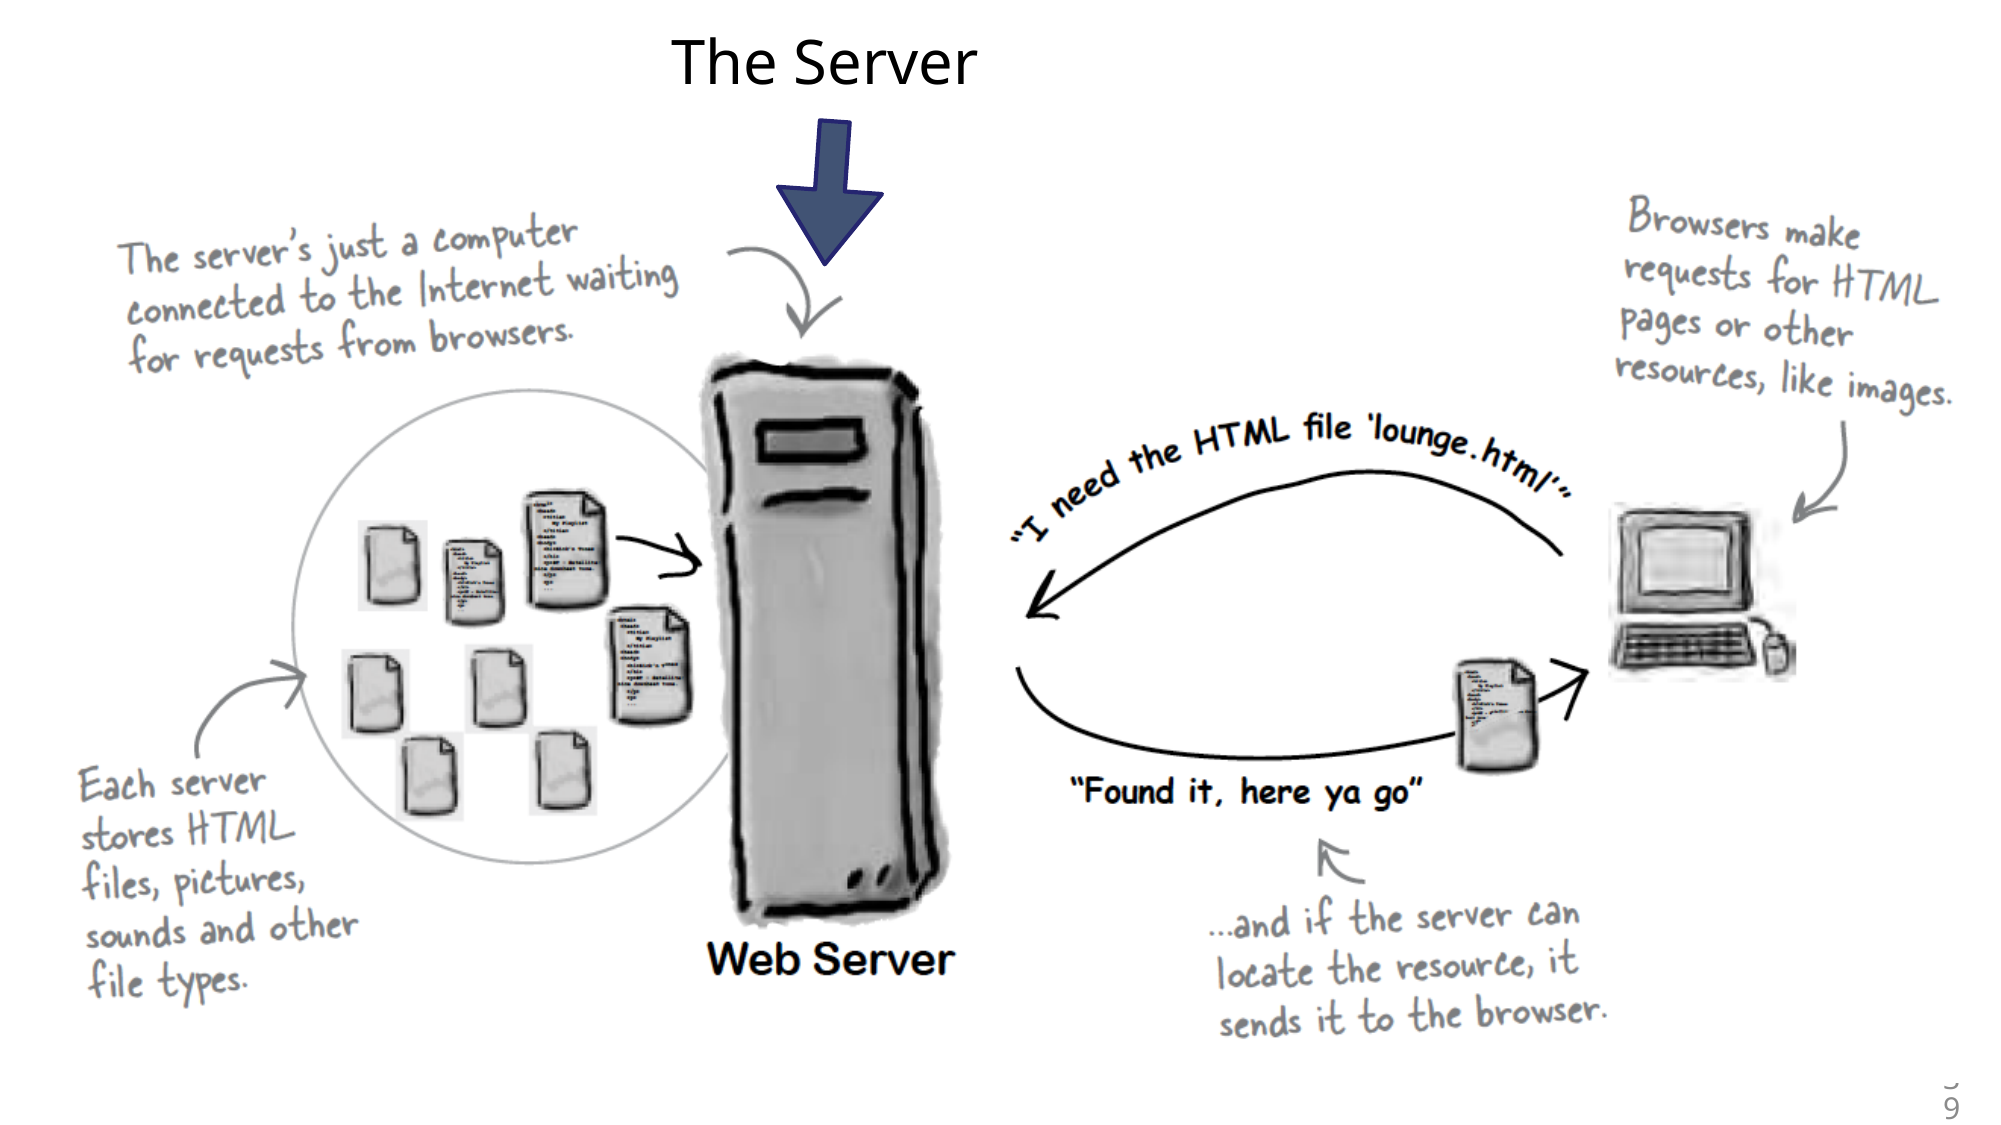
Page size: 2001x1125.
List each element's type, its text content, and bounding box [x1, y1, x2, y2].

slide_number 39 [1928, 1083, 1961, 1097]
picture [0, 155, 2000, 1083]
title The Server [656, 24, 1235, 107]
text_box [817, 120, 850, 155]
